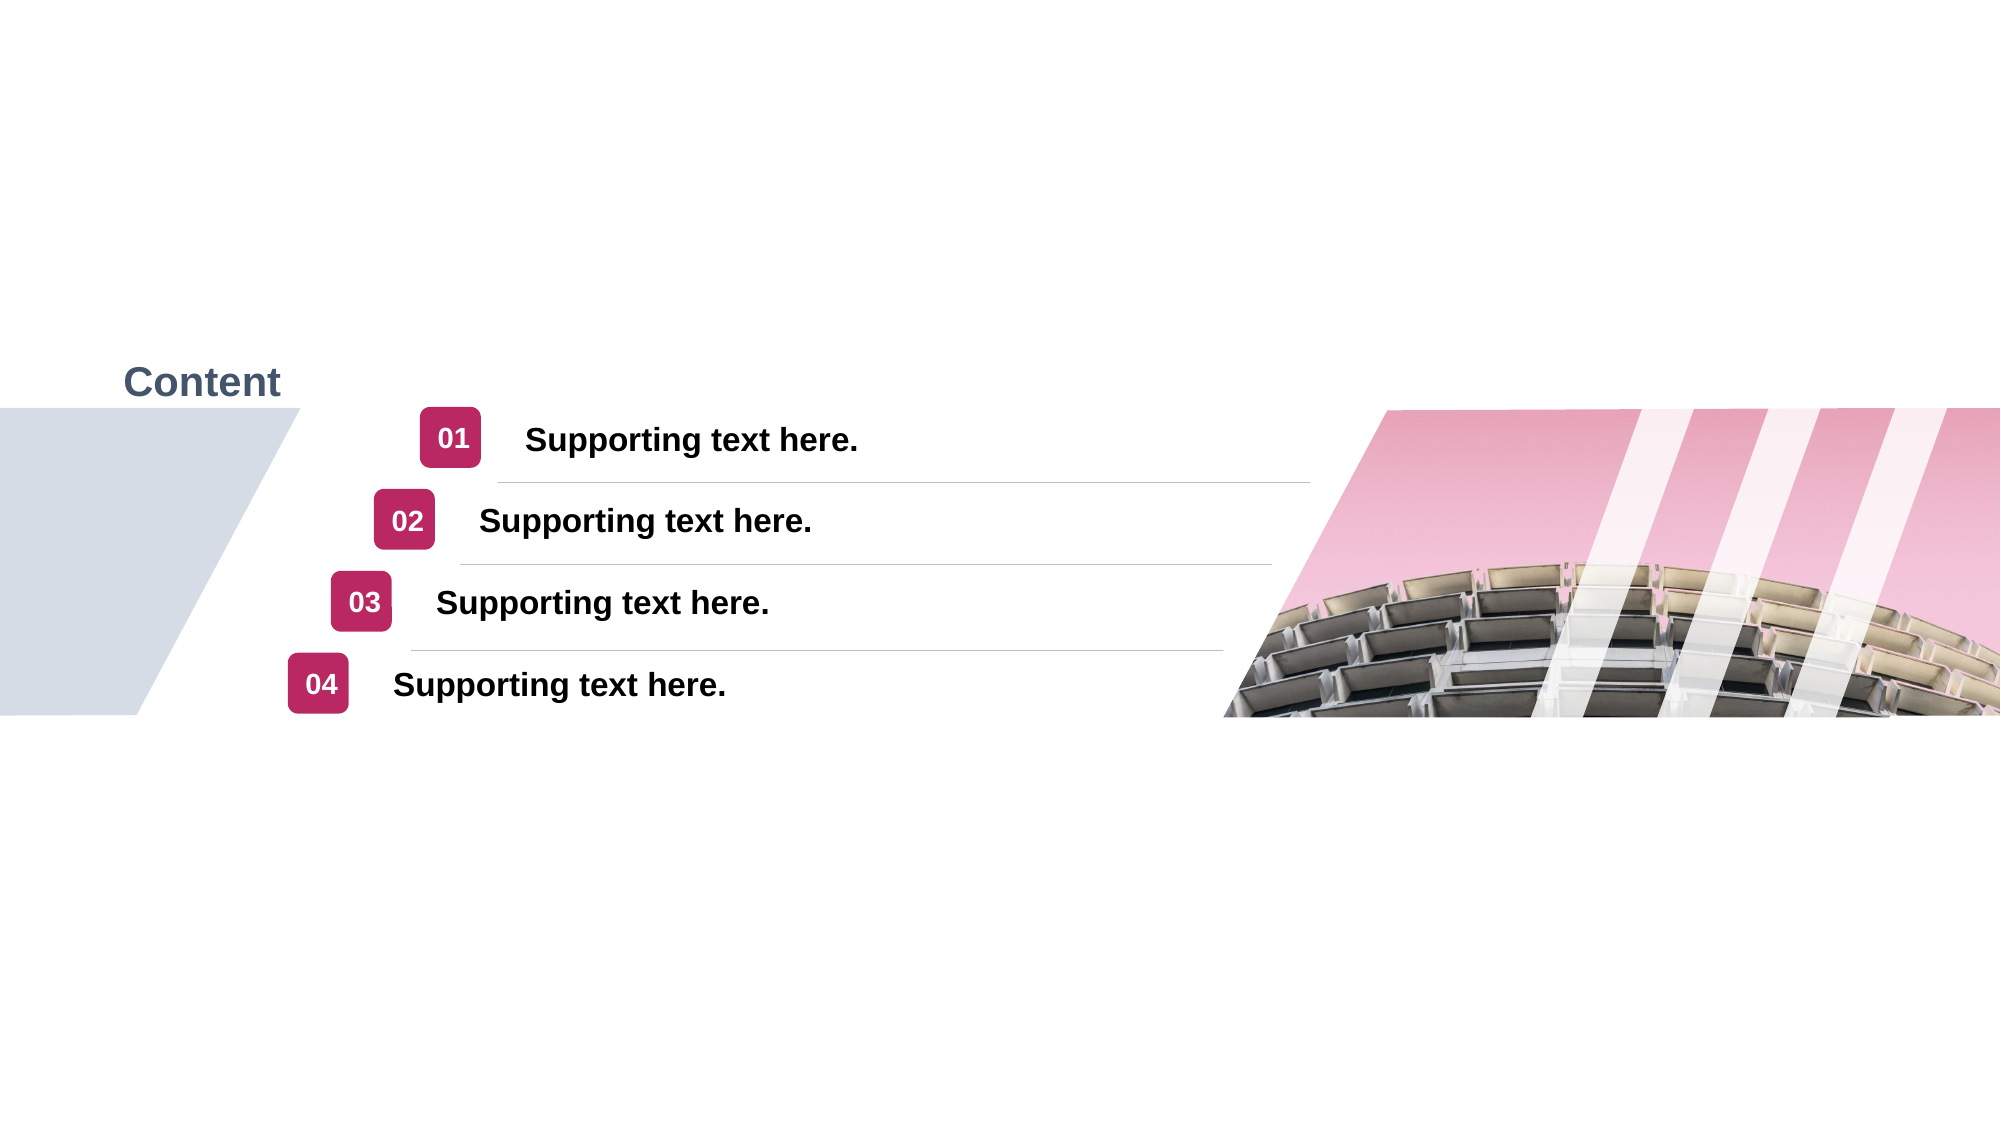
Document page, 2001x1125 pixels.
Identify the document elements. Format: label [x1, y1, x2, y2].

text_box [0, 329, 2000, 744]
